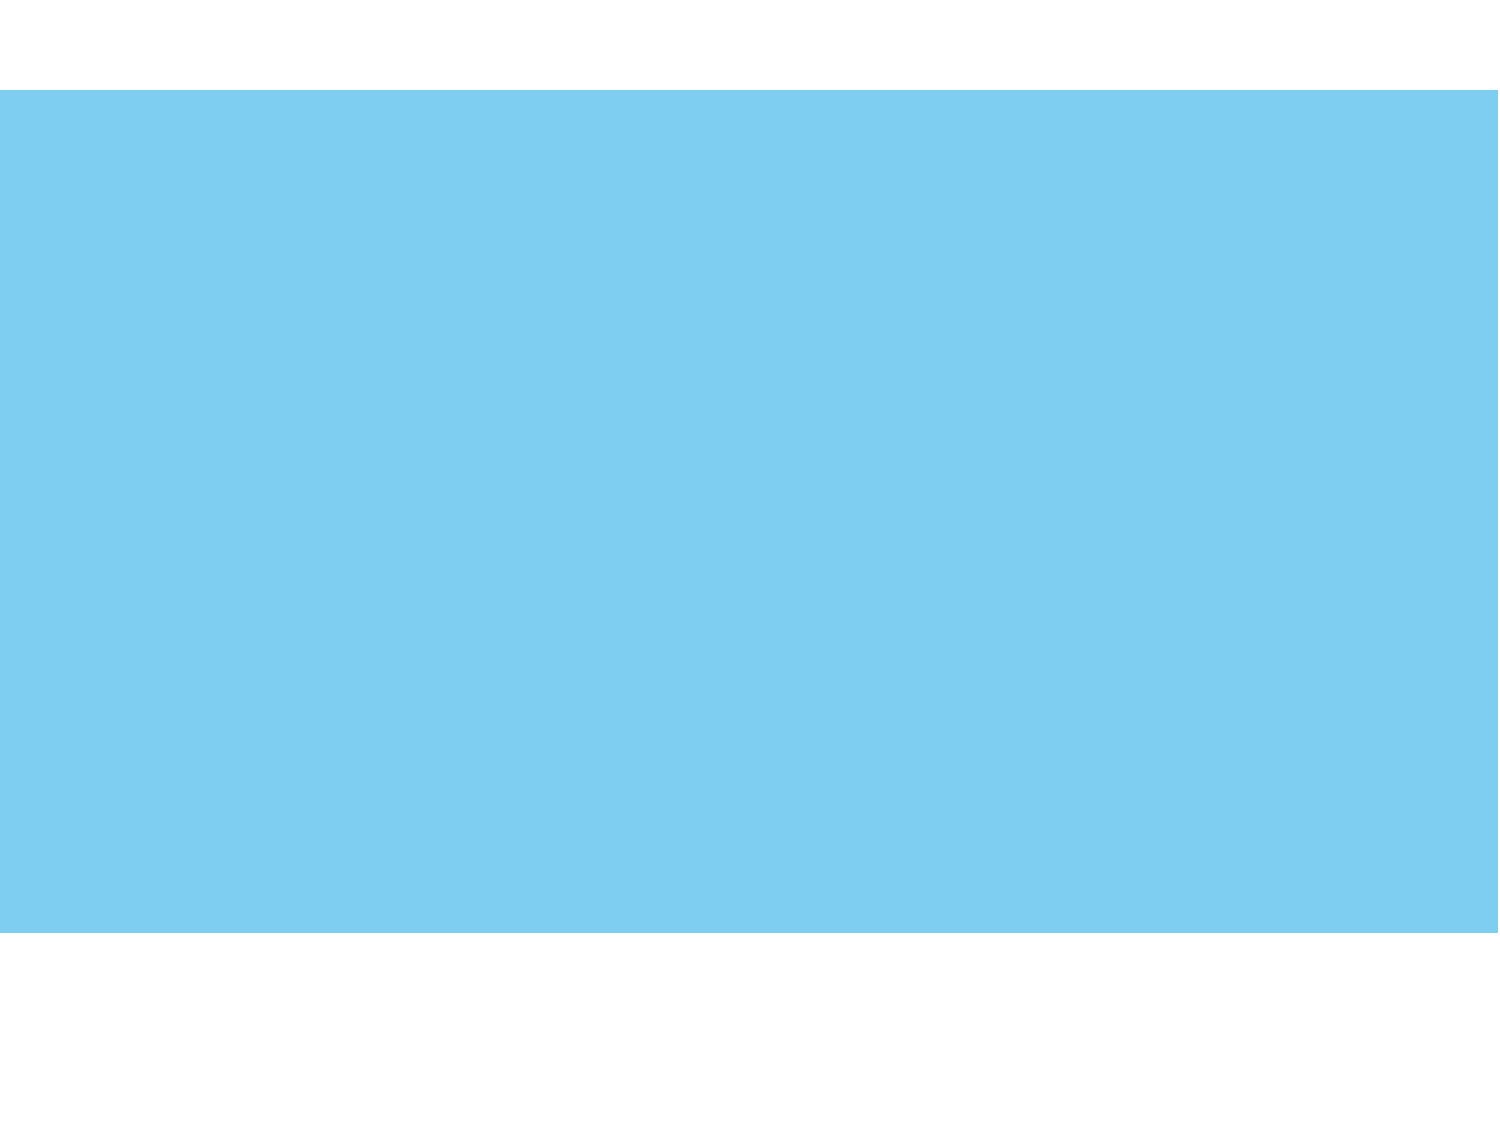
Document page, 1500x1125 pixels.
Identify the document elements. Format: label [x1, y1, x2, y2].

text_box [0, 89, 1499, 934]
